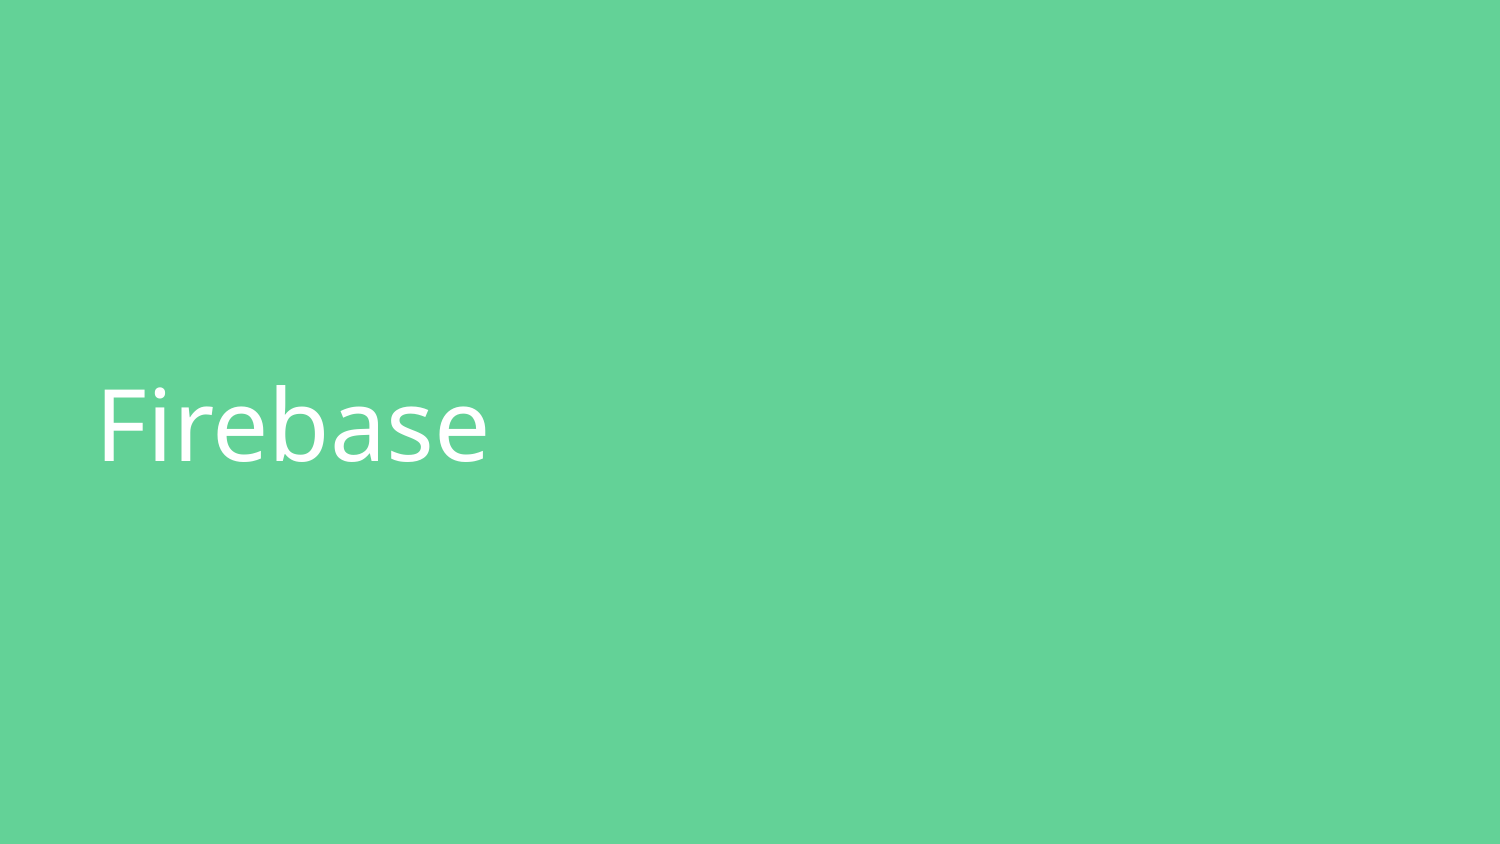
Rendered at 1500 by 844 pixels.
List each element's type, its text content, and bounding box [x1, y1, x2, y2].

title Firebase [80, 86, 1032, 758]
